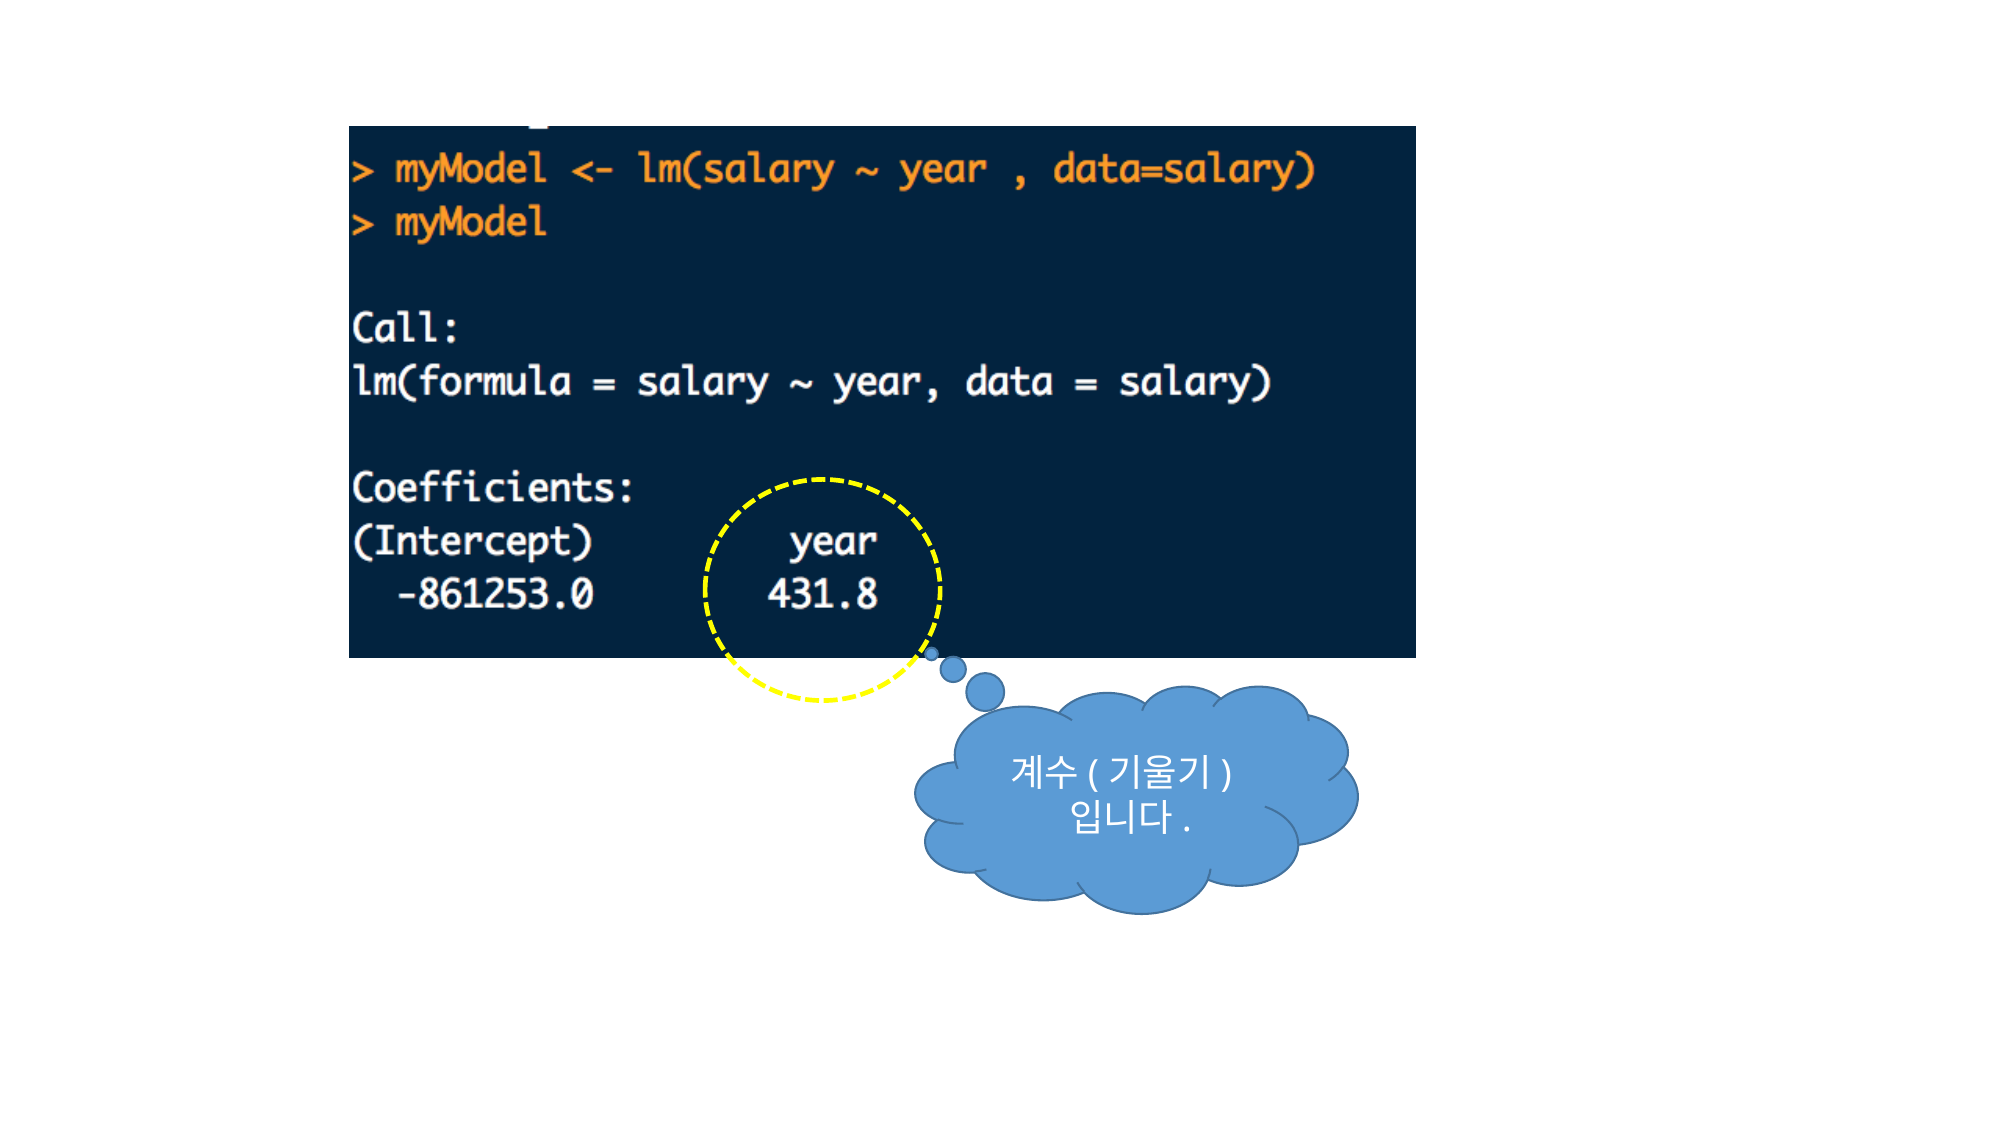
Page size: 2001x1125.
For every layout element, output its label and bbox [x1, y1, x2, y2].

picture [349, 126, 1416, 658]
text_box [705, 479, 1358, 914]
